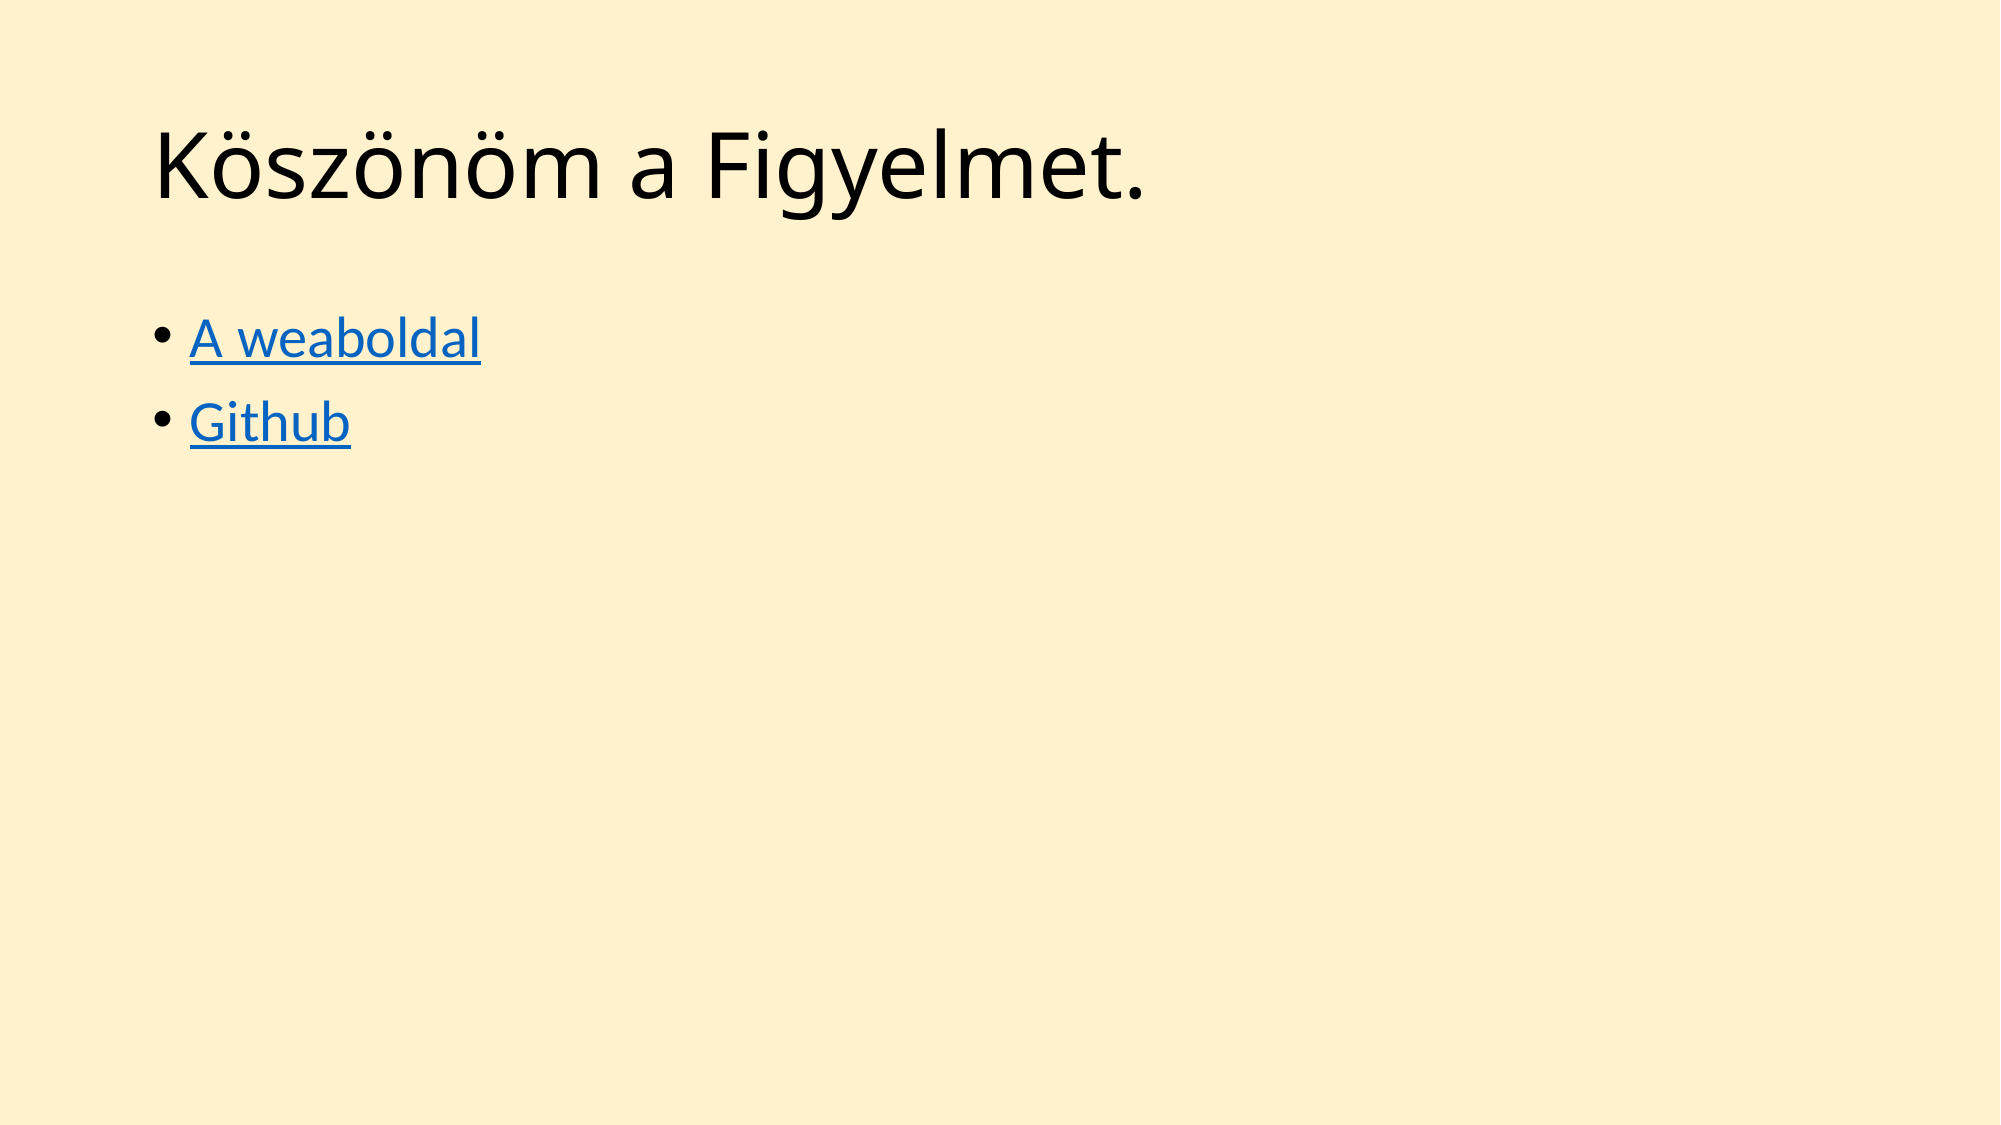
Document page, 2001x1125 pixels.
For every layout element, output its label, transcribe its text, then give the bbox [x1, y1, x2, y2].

list A weaboldal Github [137, 299, 1863, 1014]
title Köszönöm a Figyelmet. [137, 59, 1863, 278]
